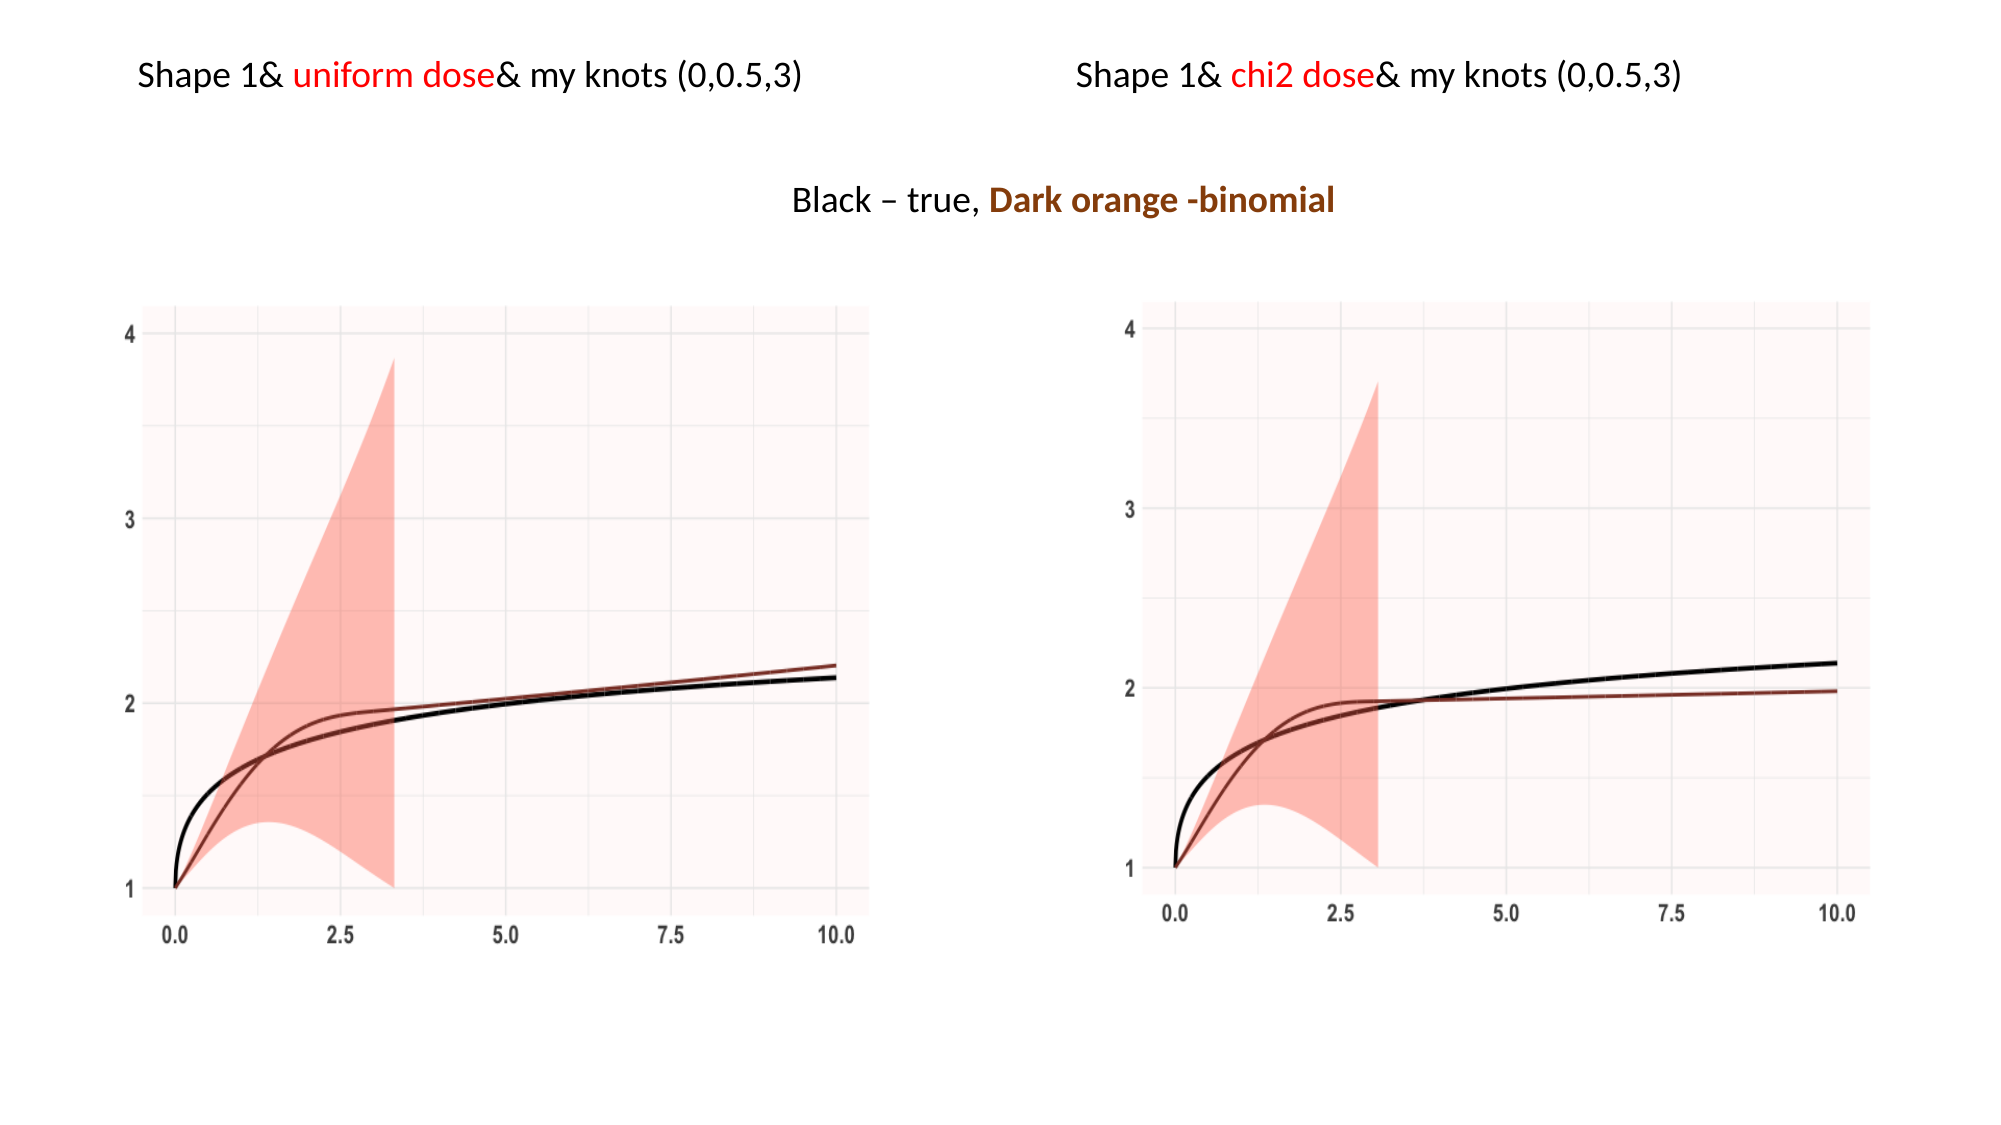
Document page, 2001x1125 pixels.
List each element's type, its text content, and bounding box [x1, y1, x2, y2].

picture [99, 296, 877, 981]
text_box Black – true, Dark orange -binomial [777, 167, 1423, 228]
picture [1099, 292, 1878, 958]
text_box Shape 1& uniform dose& my knots (0,0.5,3) [122, 42, 877, 103]
text_box Shape 1& chi2 dose& my knots (0,0.5,3) [1060, 42, 1698, 103]
